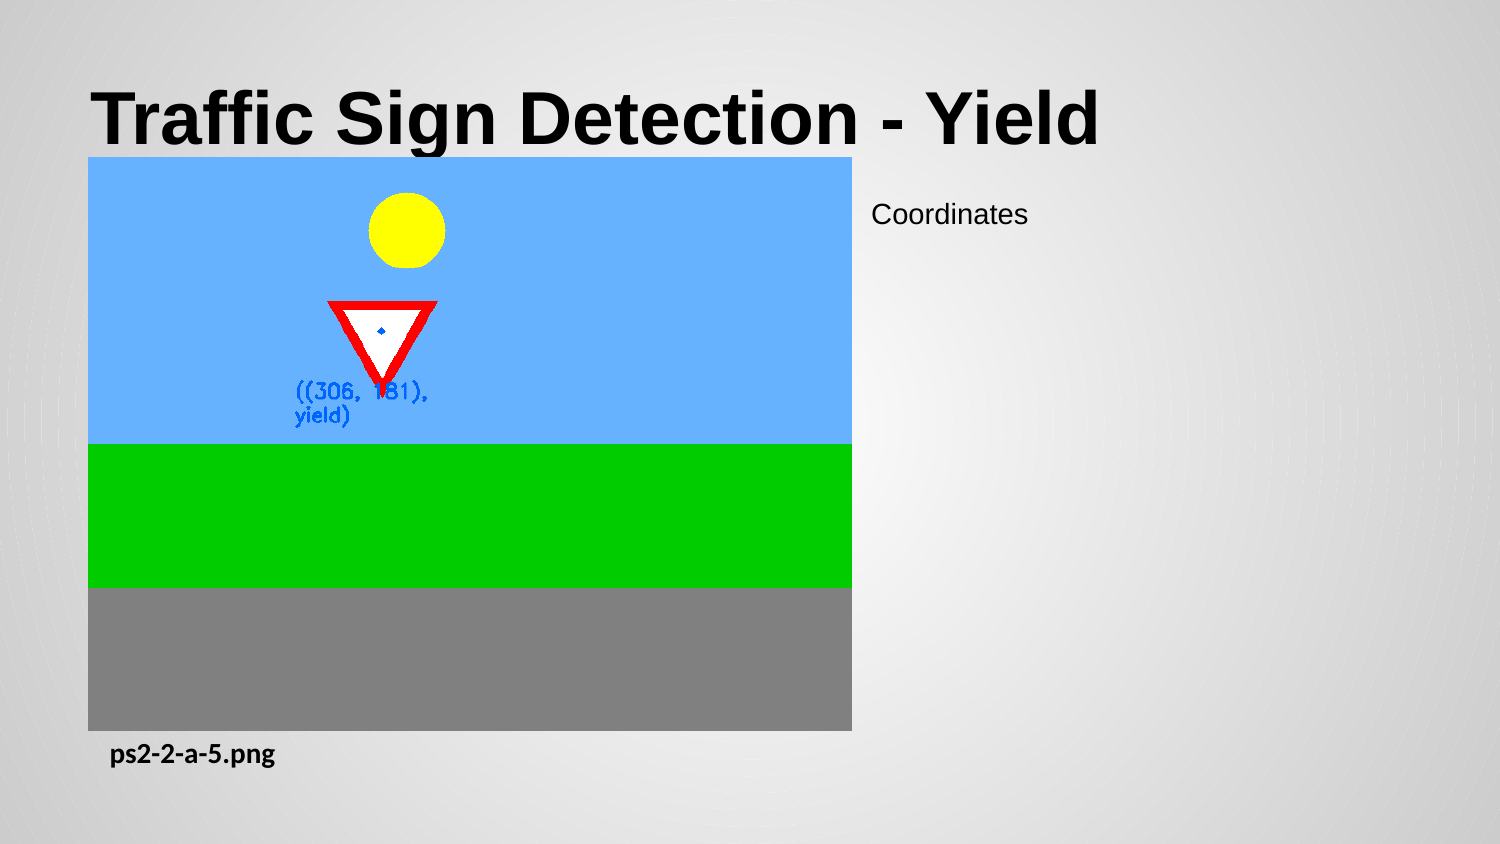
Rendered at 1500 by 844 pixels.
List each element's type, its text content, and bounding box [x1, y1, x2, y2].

text_box ps2-2-a-5.png [88, 738, 726, 766]
text_box Coordinates [857, 180, 1397, 702]
title Traffic Sign Detection - Yield [75, 33, 1425, 175]
picture [87, 157, 852, 731]
